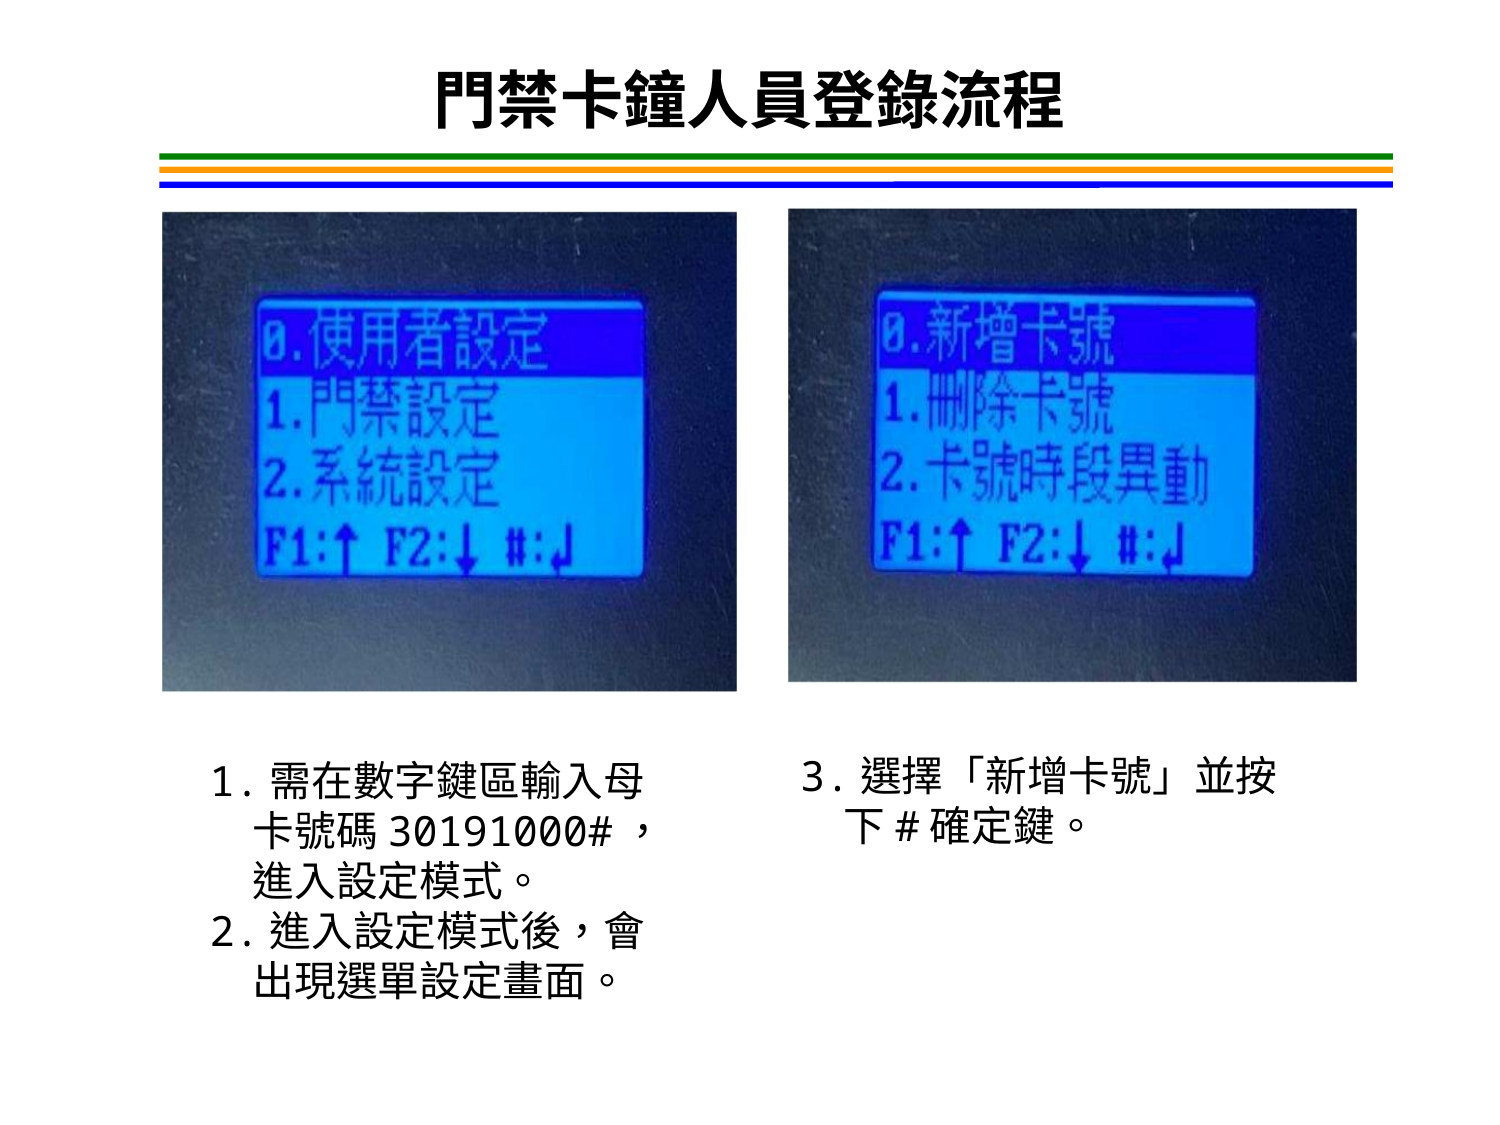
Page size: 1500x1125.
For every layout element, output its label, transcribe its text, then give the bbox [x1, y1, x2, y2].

text_box 1.需在數字鍵區輸入母卡號碼30191000#，進入設定模式。 2.進入設定模式後，會出現選單設定畫面。 [194, 747, 688, 1013]
text_box 門禁卡鐘人員登錄流程 [74, 41, 1425, 149]
text_box 3.選擇「新增卡號」並按下#確定鍵。 [785, 742, 1329, 858]
picture [159, 207, 739, 693]
picture [785, 206, 1359, 686]
